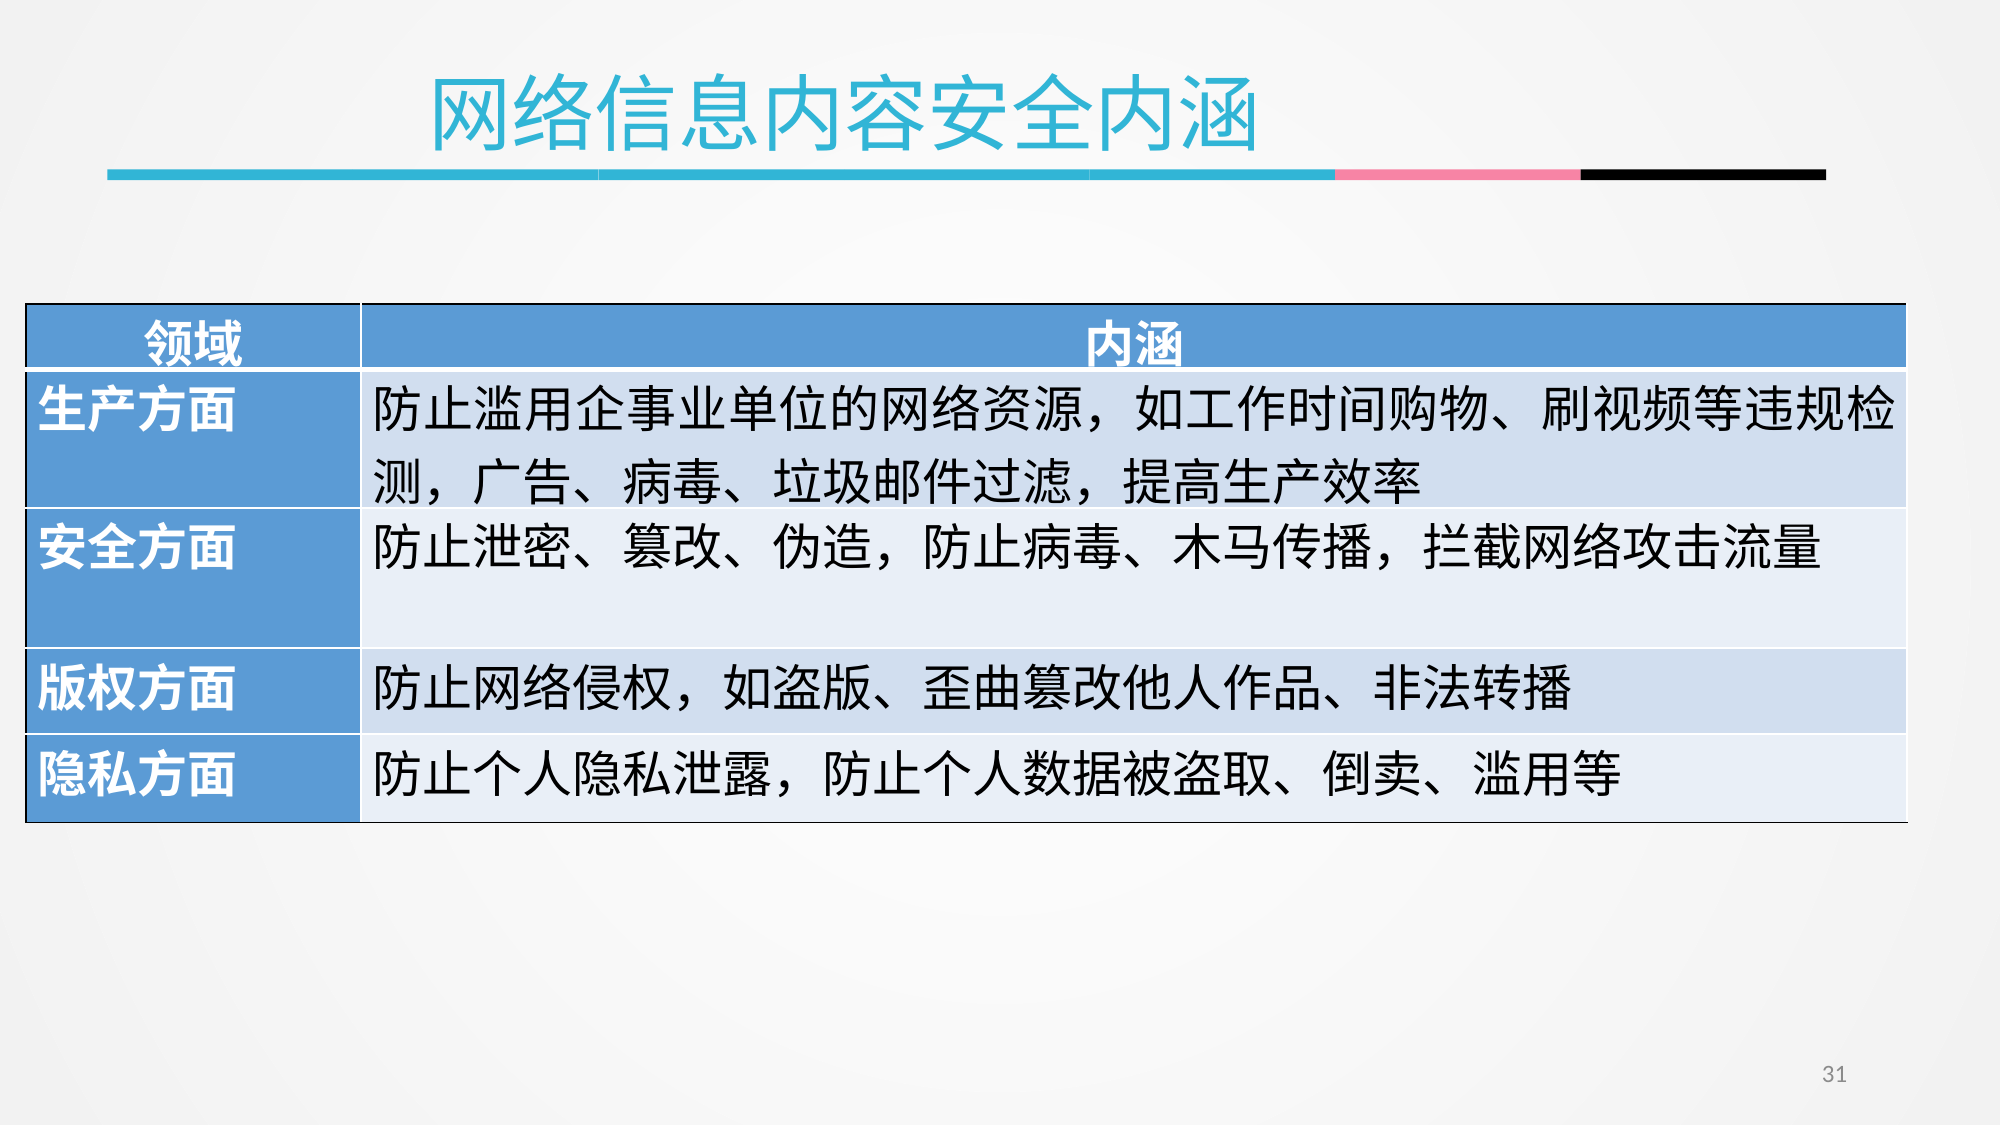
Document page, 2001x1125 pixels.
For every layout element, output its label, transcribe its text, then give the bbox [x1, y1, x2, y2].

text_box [107, 169, 1827, 181]
table_cell 防止网络侵权，如盗版、歪曲篡改他人作品、非法转播 [362, 649, 1906, 733]
table_cell 生产方面 [27, 372, 360, 507]
table_cell 安全方面 [27, 509, 360, 647]
table_cell 防止泄密、篡改、伪造，防止病毒、木马传播，拦截网络攻击流量 [362, 509, 1906, 647]
table_cell 防止个人隐私泄露，防止个人数据被盗取、倒卖、滥用等 [362, 735, 1906, 822]
table_cell 防止滥用企事业单位的网络资源，如工作时间购物、刷视频等违规检测，广告、病毒、垃圾邮件过滤，提高生产效率 [362, 372, 1906, 507]
text_box 网络信息内容安全内涵 [413, 54, 1277, 169]
table_cell 隐私方面 [27, 735, 360, 822]
slide_number 31 [1412, 1042, 1863, 1103]
table_header 领域 [27, 305, 360, 367]
table_cell 版权方面 [27, 649, 360, 733]
table_header 内涵 [362, 305, 1906, 367]
